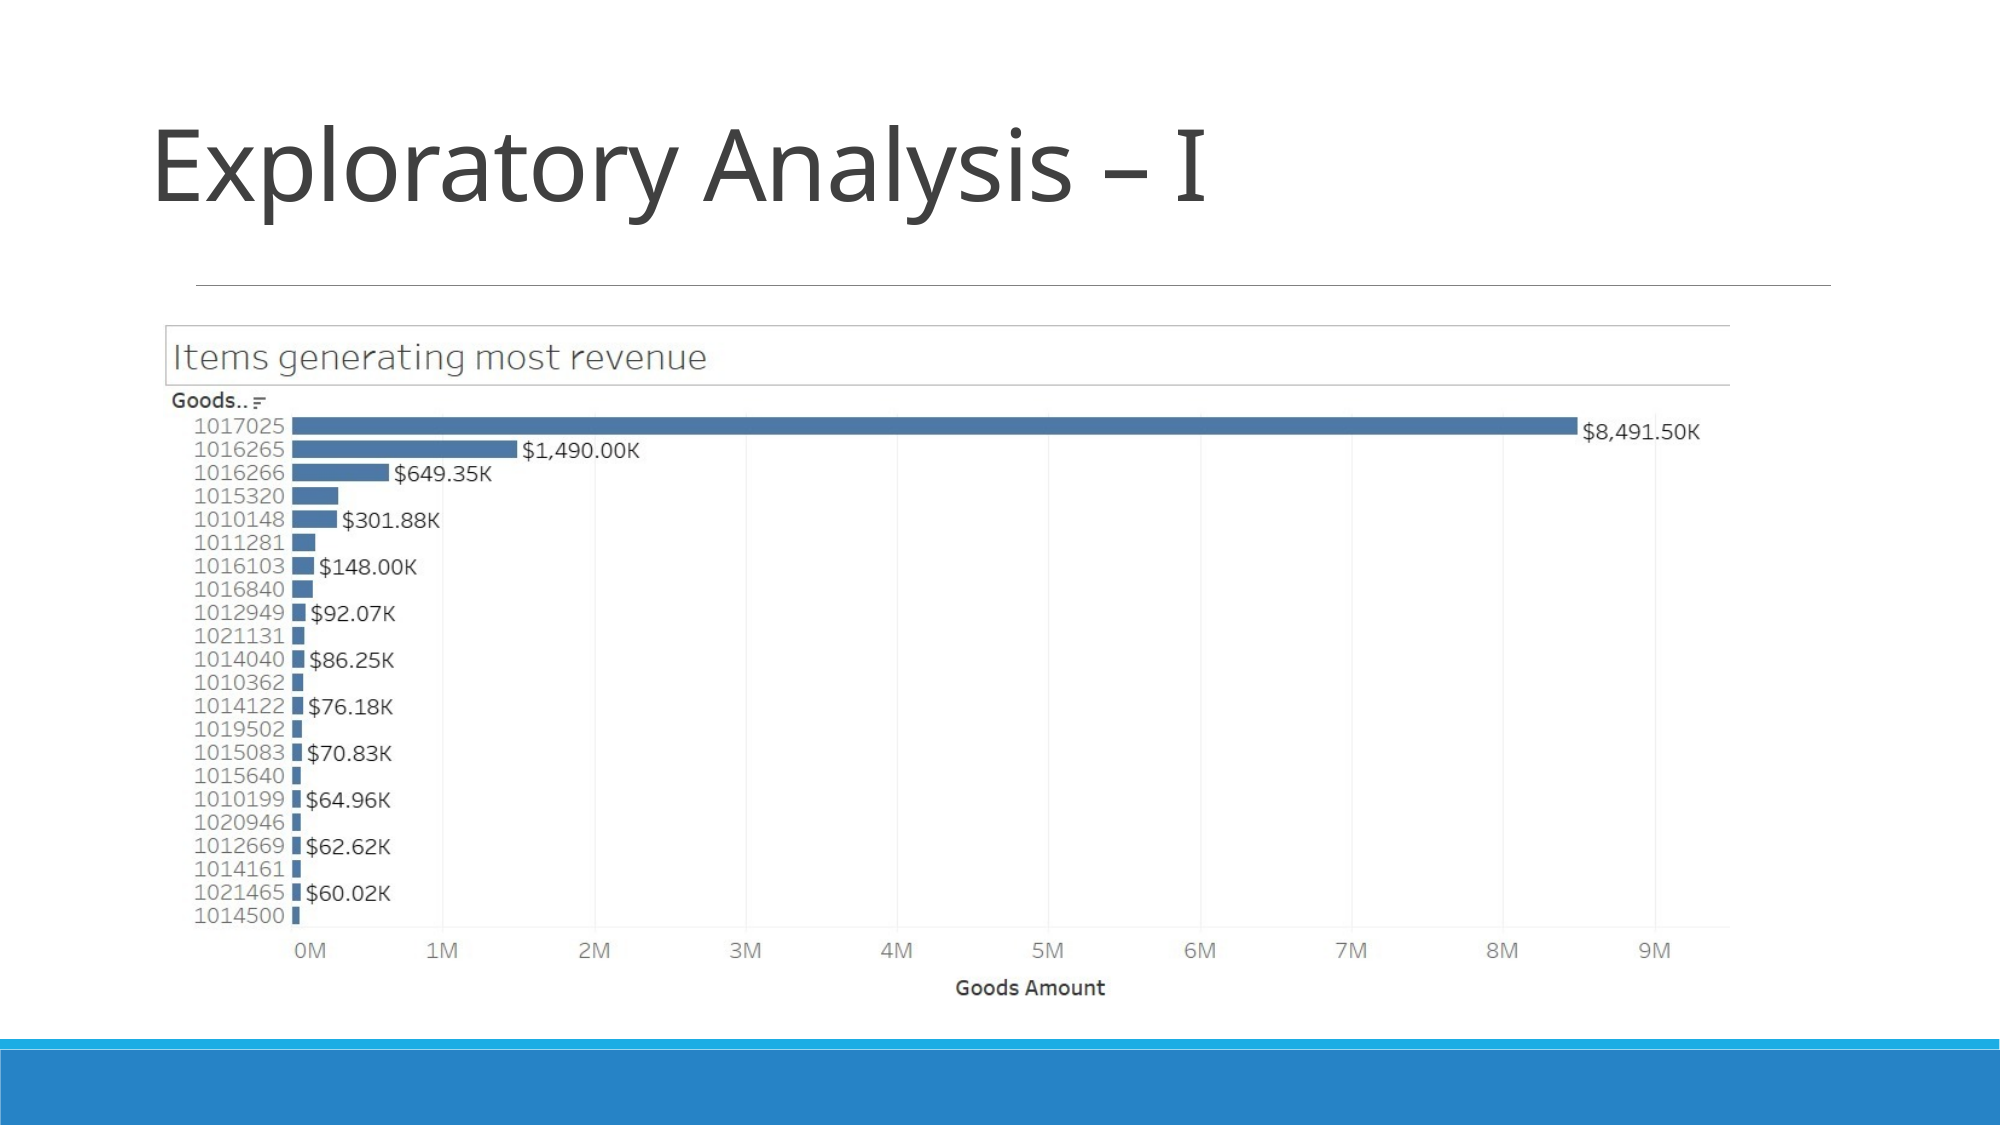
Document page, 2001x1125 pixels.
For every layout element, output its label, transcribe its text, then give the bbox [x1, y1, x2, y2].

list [163, 323, 1731, 1036]
title Exploratory Analysis – I [134, 67, 1860, 230]
